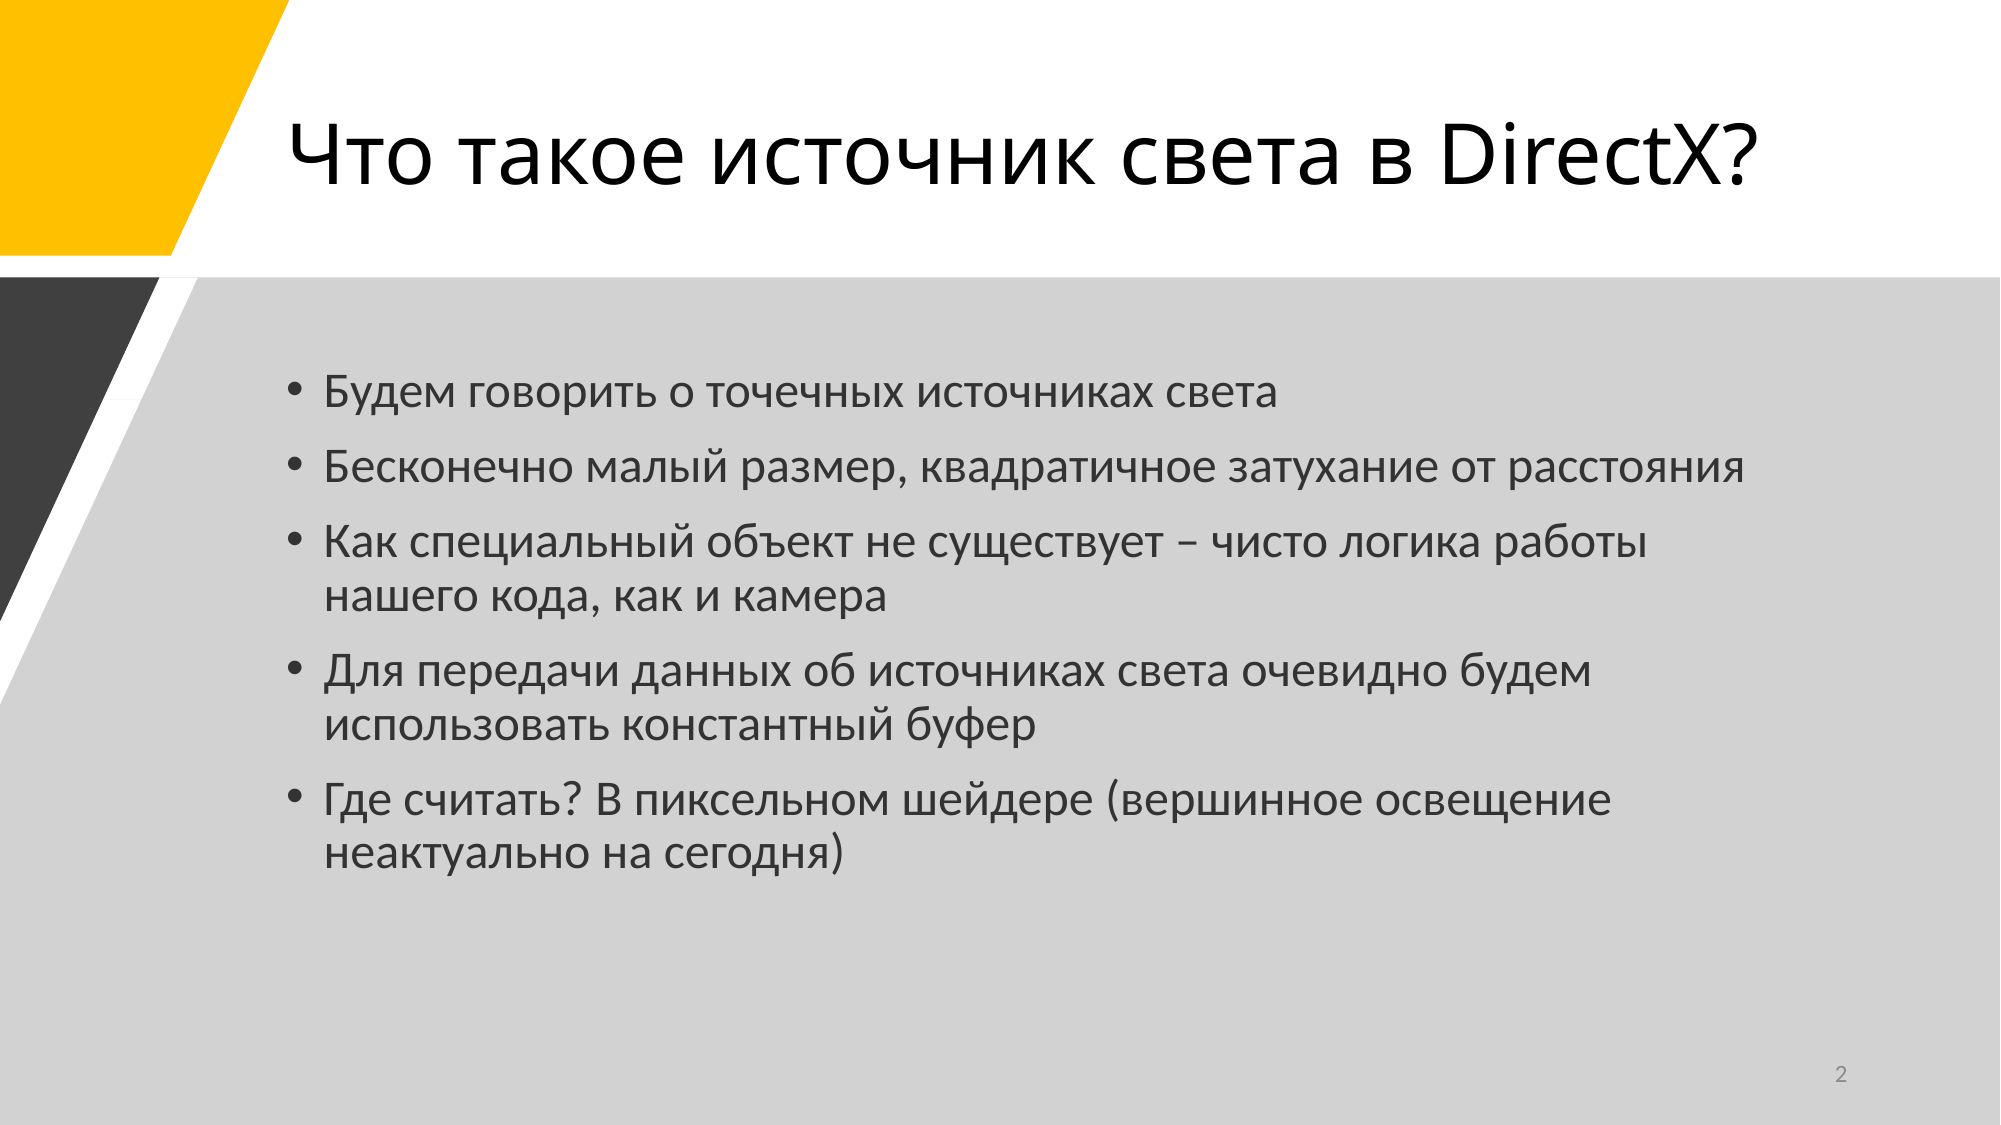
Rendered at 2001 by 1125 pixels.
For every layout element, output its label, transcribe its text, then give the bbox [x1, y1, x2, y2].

text_box [0, 276, 2000, 1125]
slide_number 2 [1412, 1042, 1863, 1103]
title Что такое источник света в DirectX? [271, 60, 1808, 255]
text_box [0, 276, 162, 622]
list Будем говорить о точечных источниках света Бесконечно малый размер, квадратичное затухание от расстояния Как специальный объект не существует – чисто логика работы нашего кода, как и камера Для передачи данных об источниках света очевидно будем использовать константный буфер Где считать? В пиксельном шейдере (вершинное освещение неактуально на сегодня) [271, 356, 1808, 1020]
text_box [0, 0, 291, 257]
